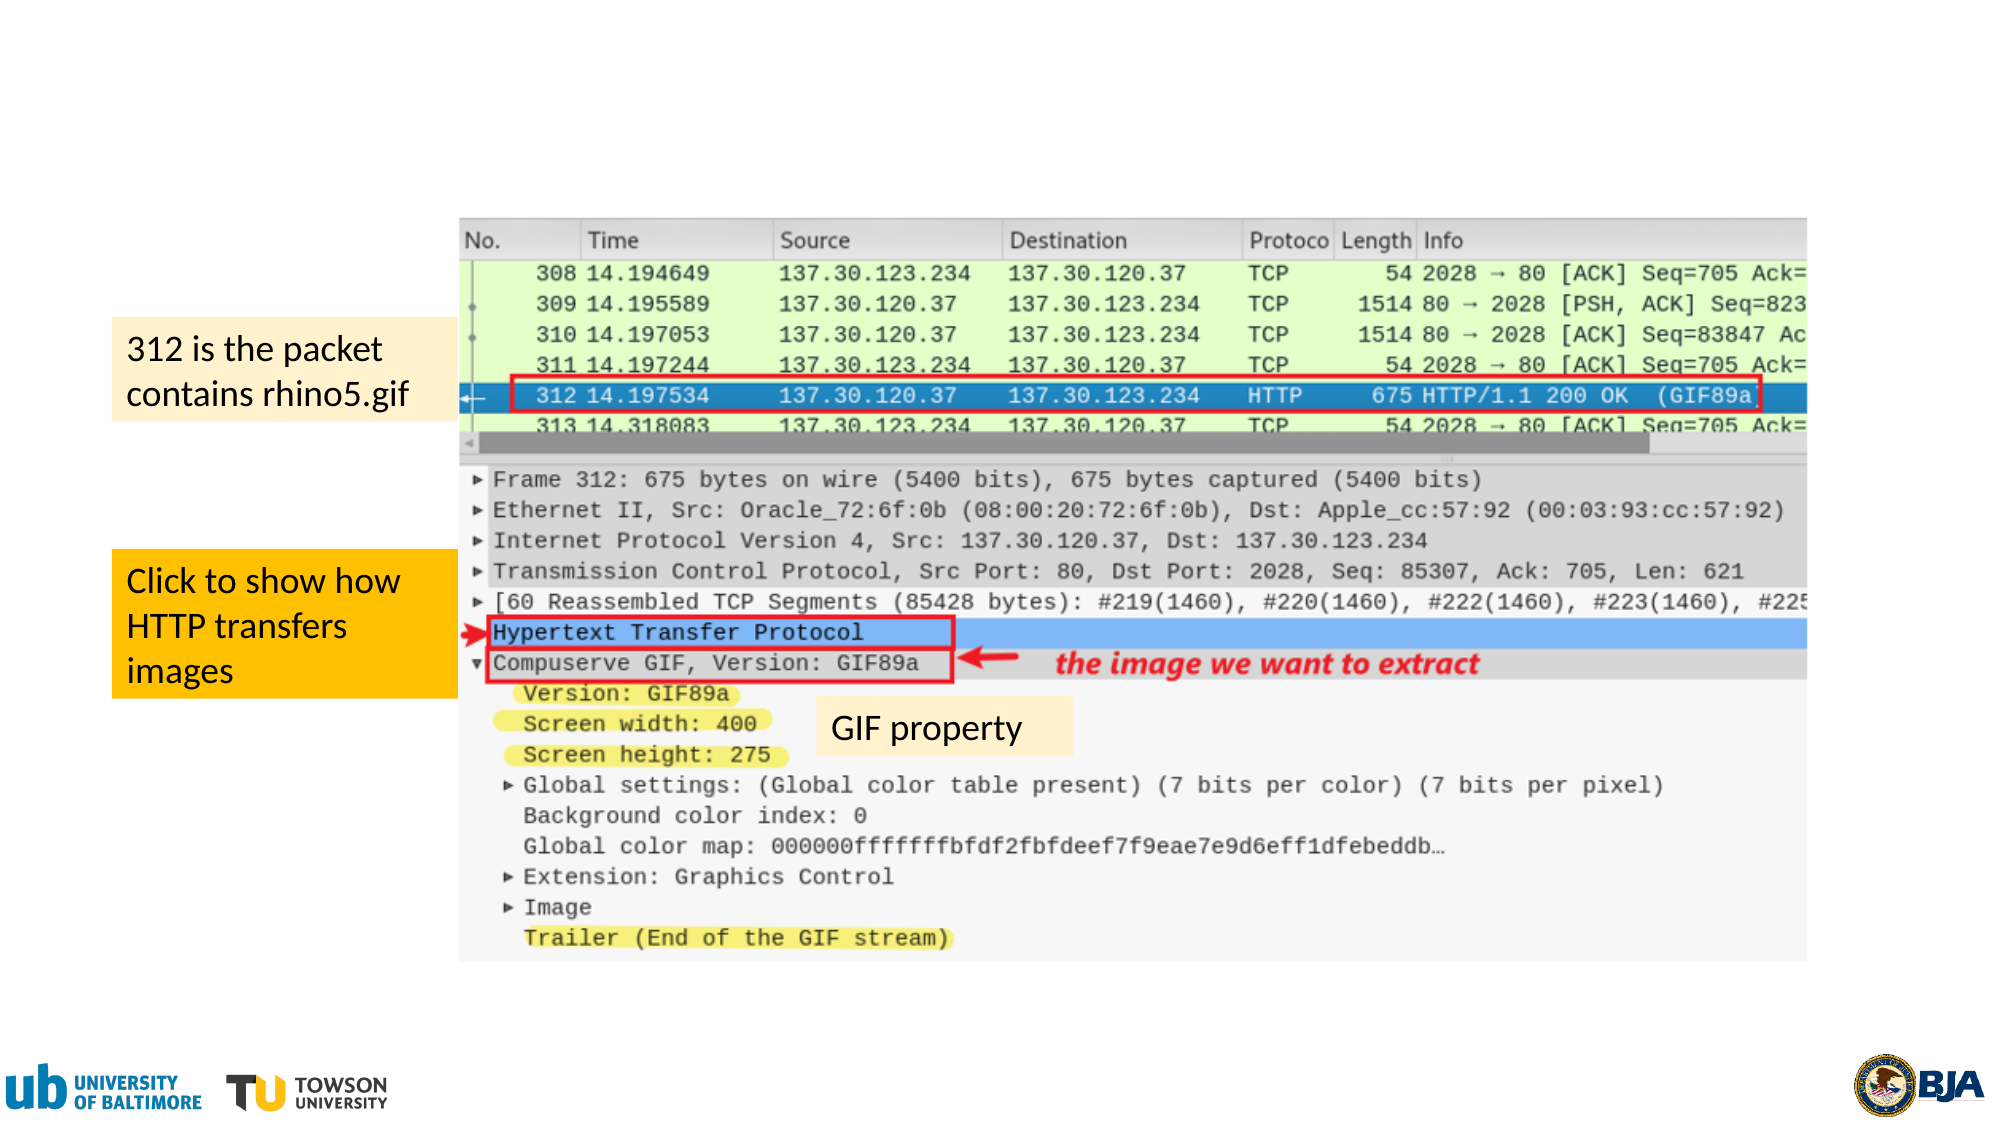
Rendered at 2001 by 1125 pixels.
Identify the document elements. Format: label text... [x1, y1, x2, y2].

text_box 312 is the packet contains rhino5.gif [111, 316, 458, 422]
picture [458, 215, 1809, 962]
text_box Click to show how HTTP transfers images [111, 548, 458, 699]
picture [1854, 1054, 1986, 1117]
picture [0, 1031, 407, 1125]
